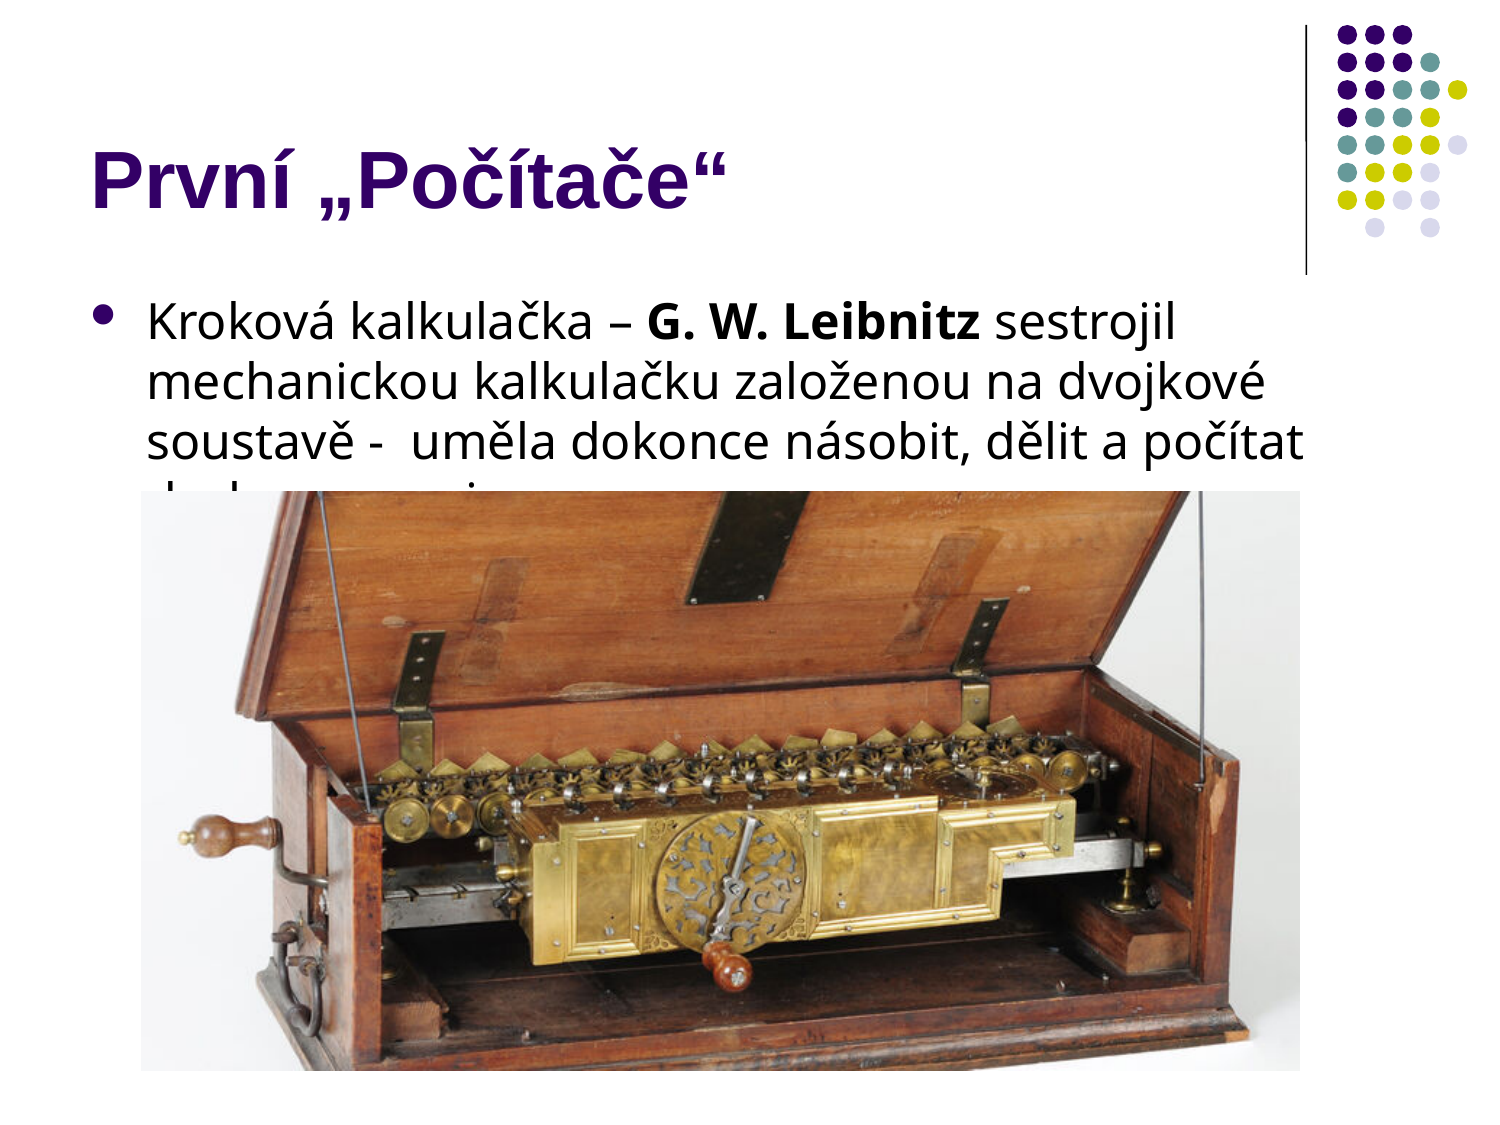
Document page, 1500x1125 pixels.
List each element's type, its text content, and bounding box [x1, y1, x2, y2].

title První „Počítače“ [75, 20, 1313, 233]
picture [141, 491, 1300, 1071]
list Kroková kalkulačka – G. W. Leibnitz sestrojil mechanickou kalkulačku založenou na dvojkové soustavě - uměla dokonce násobit, dělit a počítat druhou mocninu [75, 282, 1425, 1006]
